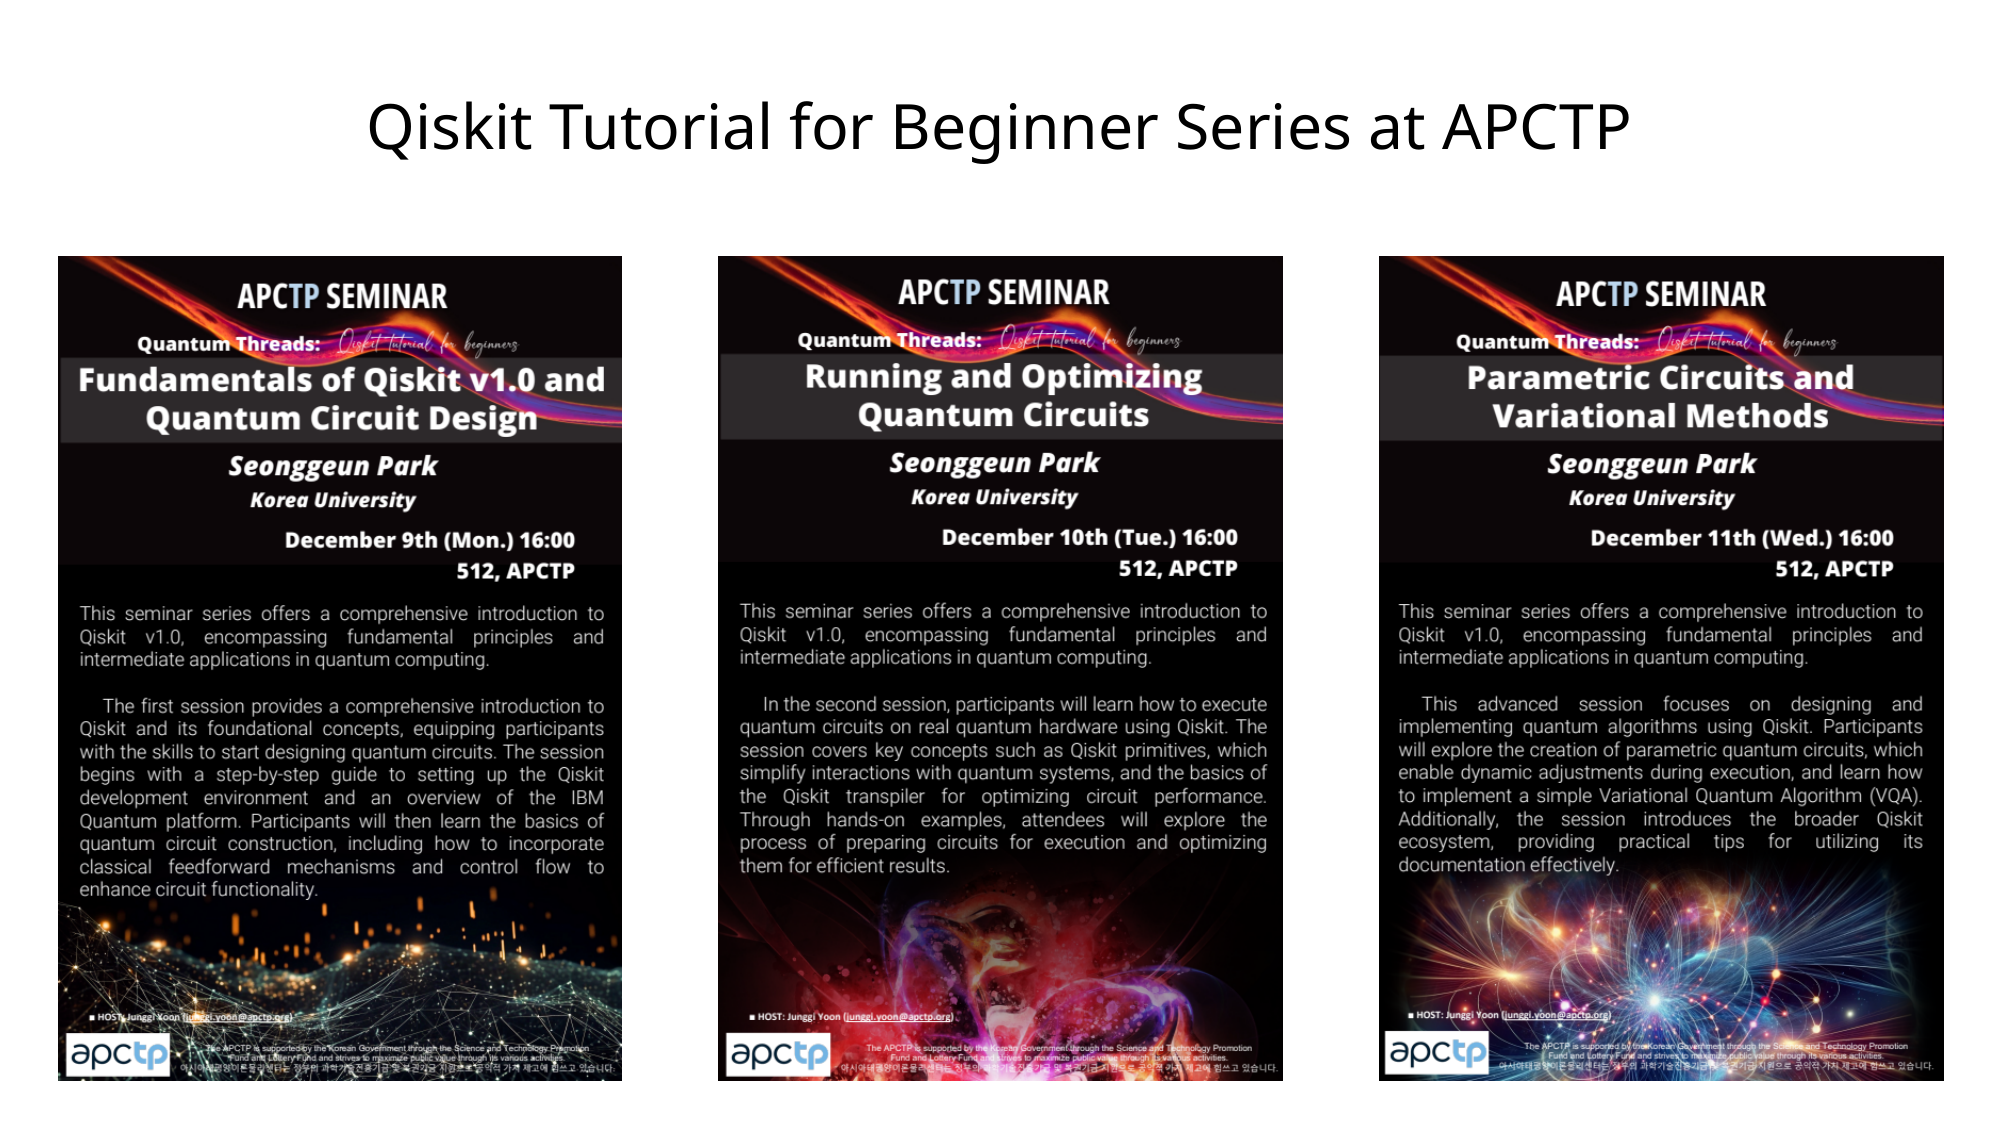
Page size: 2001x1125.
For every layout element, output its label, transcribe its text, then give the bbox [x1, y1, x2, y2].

picture [58, 256, 623, 1081]
title Qiskit Tutorial for Beginner Series at APCTP [137, 20, 1863, 238]
picture [718, 256, 1284, 1081]
picture [1379, 256, 1945, 1081]
